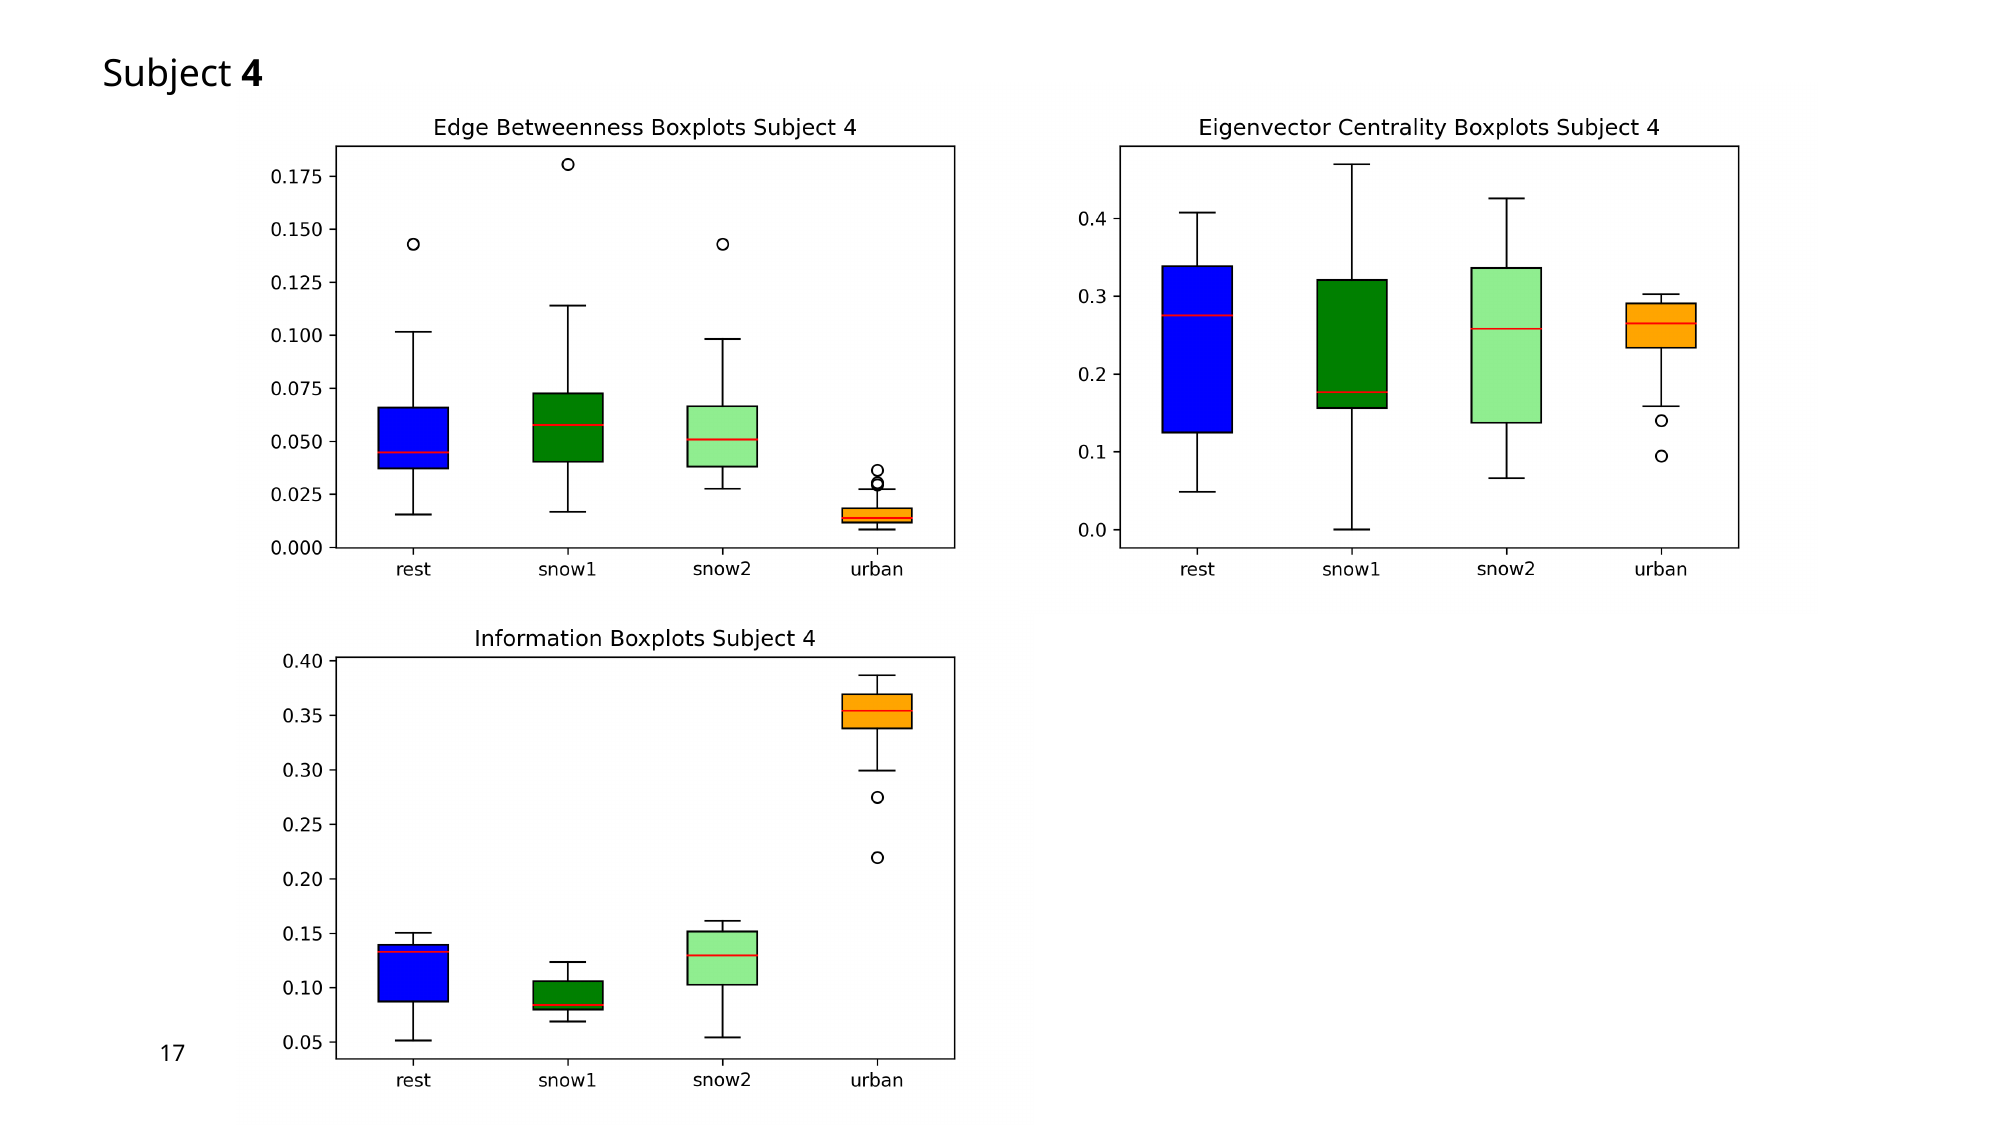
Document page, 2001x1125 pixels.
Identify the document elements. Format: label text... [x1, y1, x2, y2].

slide_number 17 [159, 1038, 236, 1080]
text_box Subject 4 [87, 41, 278, 101]
picture [236, 82, 1818, 1125]
